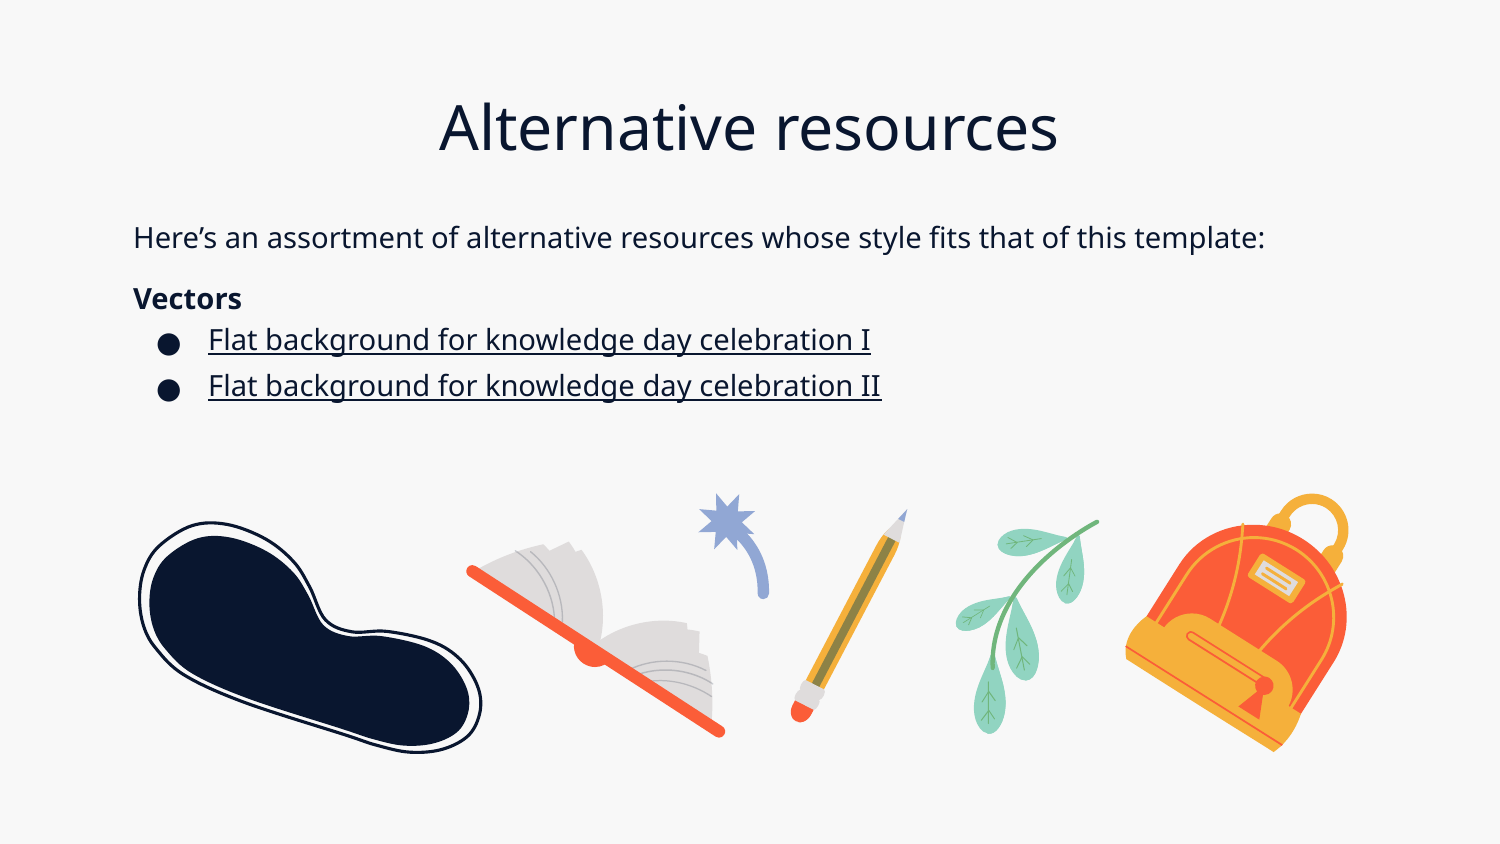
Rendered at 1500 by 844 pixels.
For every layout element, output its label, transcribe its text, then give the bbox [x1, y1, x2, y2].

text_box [789, 508, 908, 723]
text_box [465, 541, 727, 738]
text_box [130, 555, 496, 722]
list Here’s an assortment of alternative resources whose style fits that of this template: Vectors Flat background for knowledge day celebration I Flat background for knowledge day celebration II [118, 199, 1382, 445]
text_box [1124, 493, 1360, 753]
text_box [680, 516, 799, 578]
title Alternative resources [118, 72, 1382, 167]
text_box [934, 528, 1135, 703]
